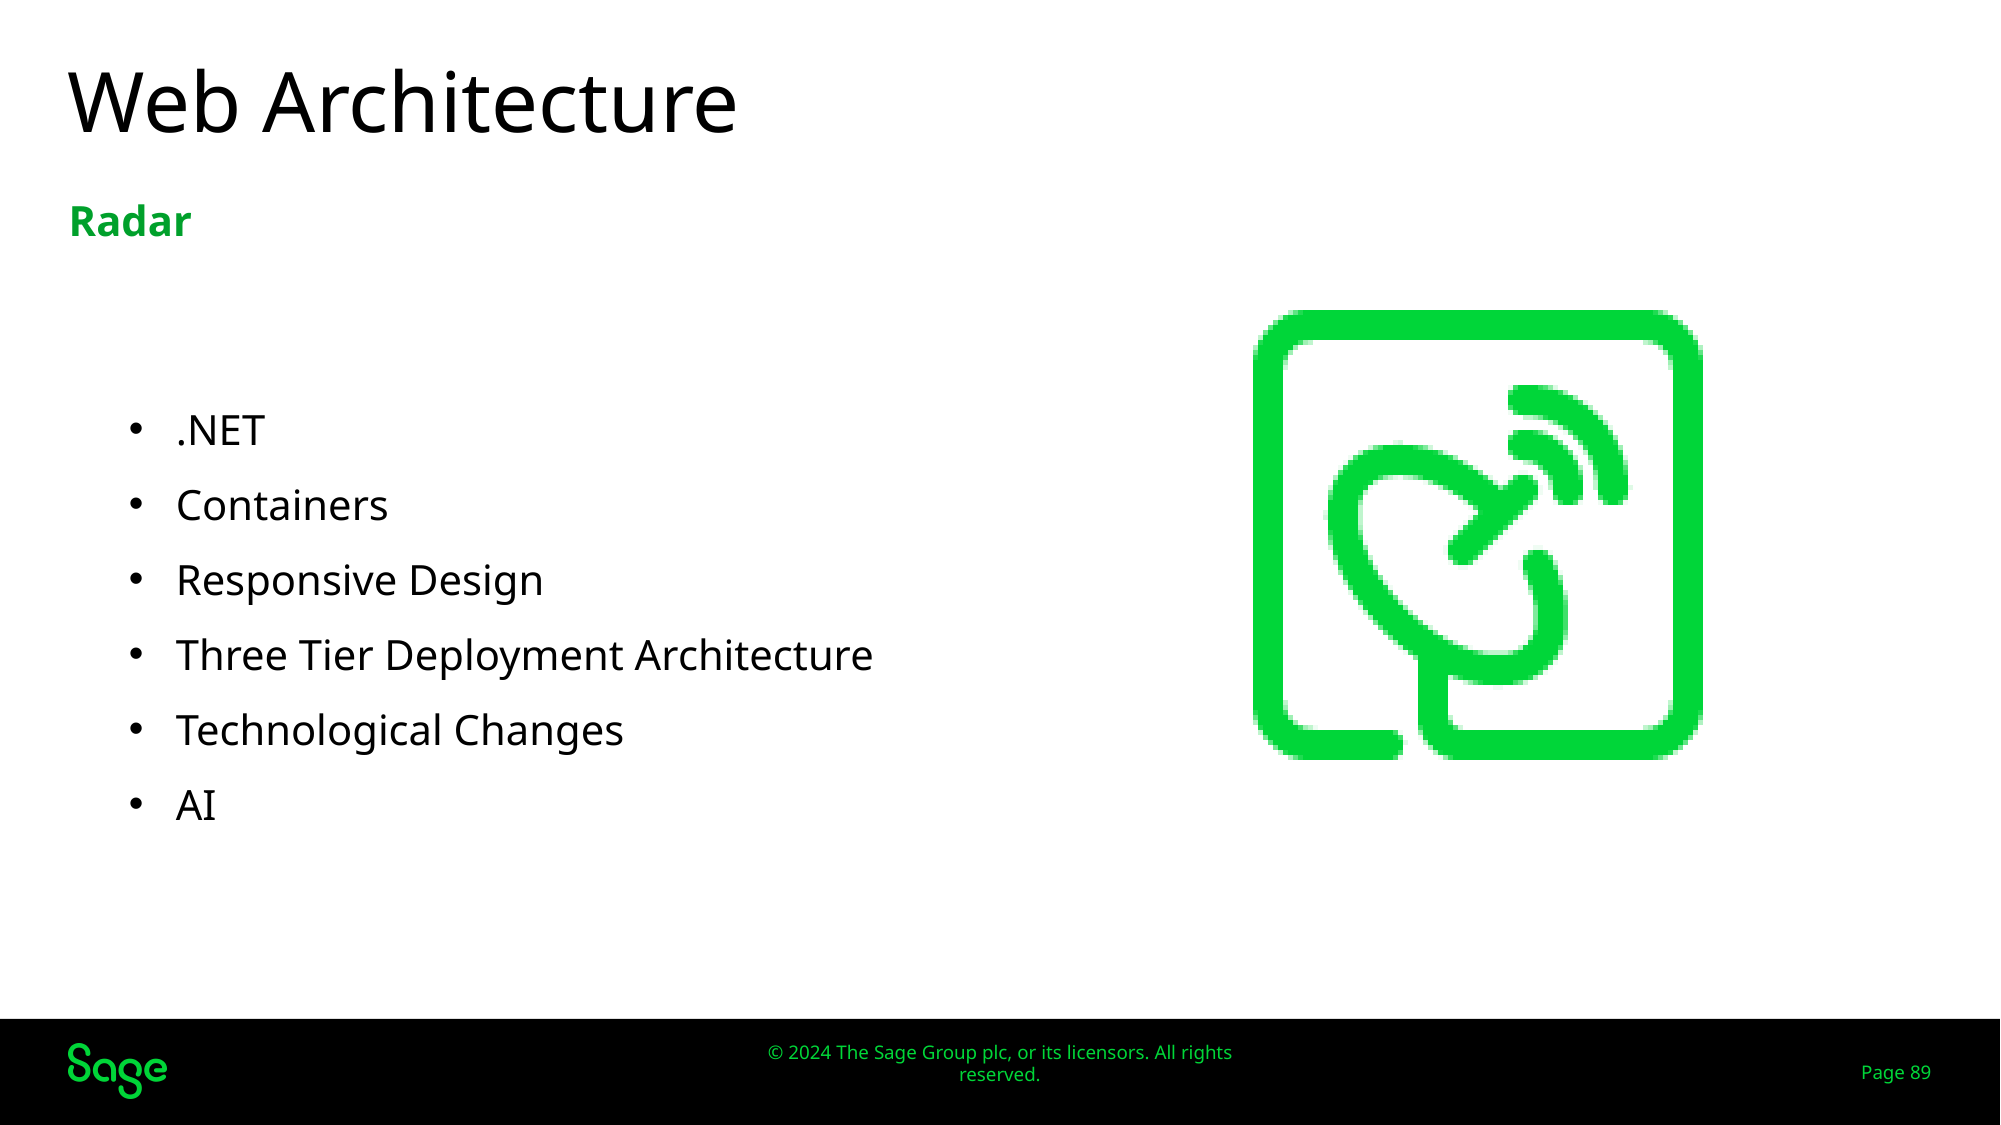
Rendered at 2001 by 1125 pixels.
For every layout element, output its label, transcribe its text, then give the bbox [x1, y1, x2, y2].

picture [1252, 310, 1703, 760]
slide_number Page 89 [1809, 1043, 1947, 1104]
list Radar [68, 186, 1930, 259]
title Web Architecture [67, 49, 1930, 147]
text_box .NET Containers Responsive Design Three Tier Deployment Architecture Technological Changes AI [114, 371, 1054, 836]
picture [68, 1043, 167, 1099]
